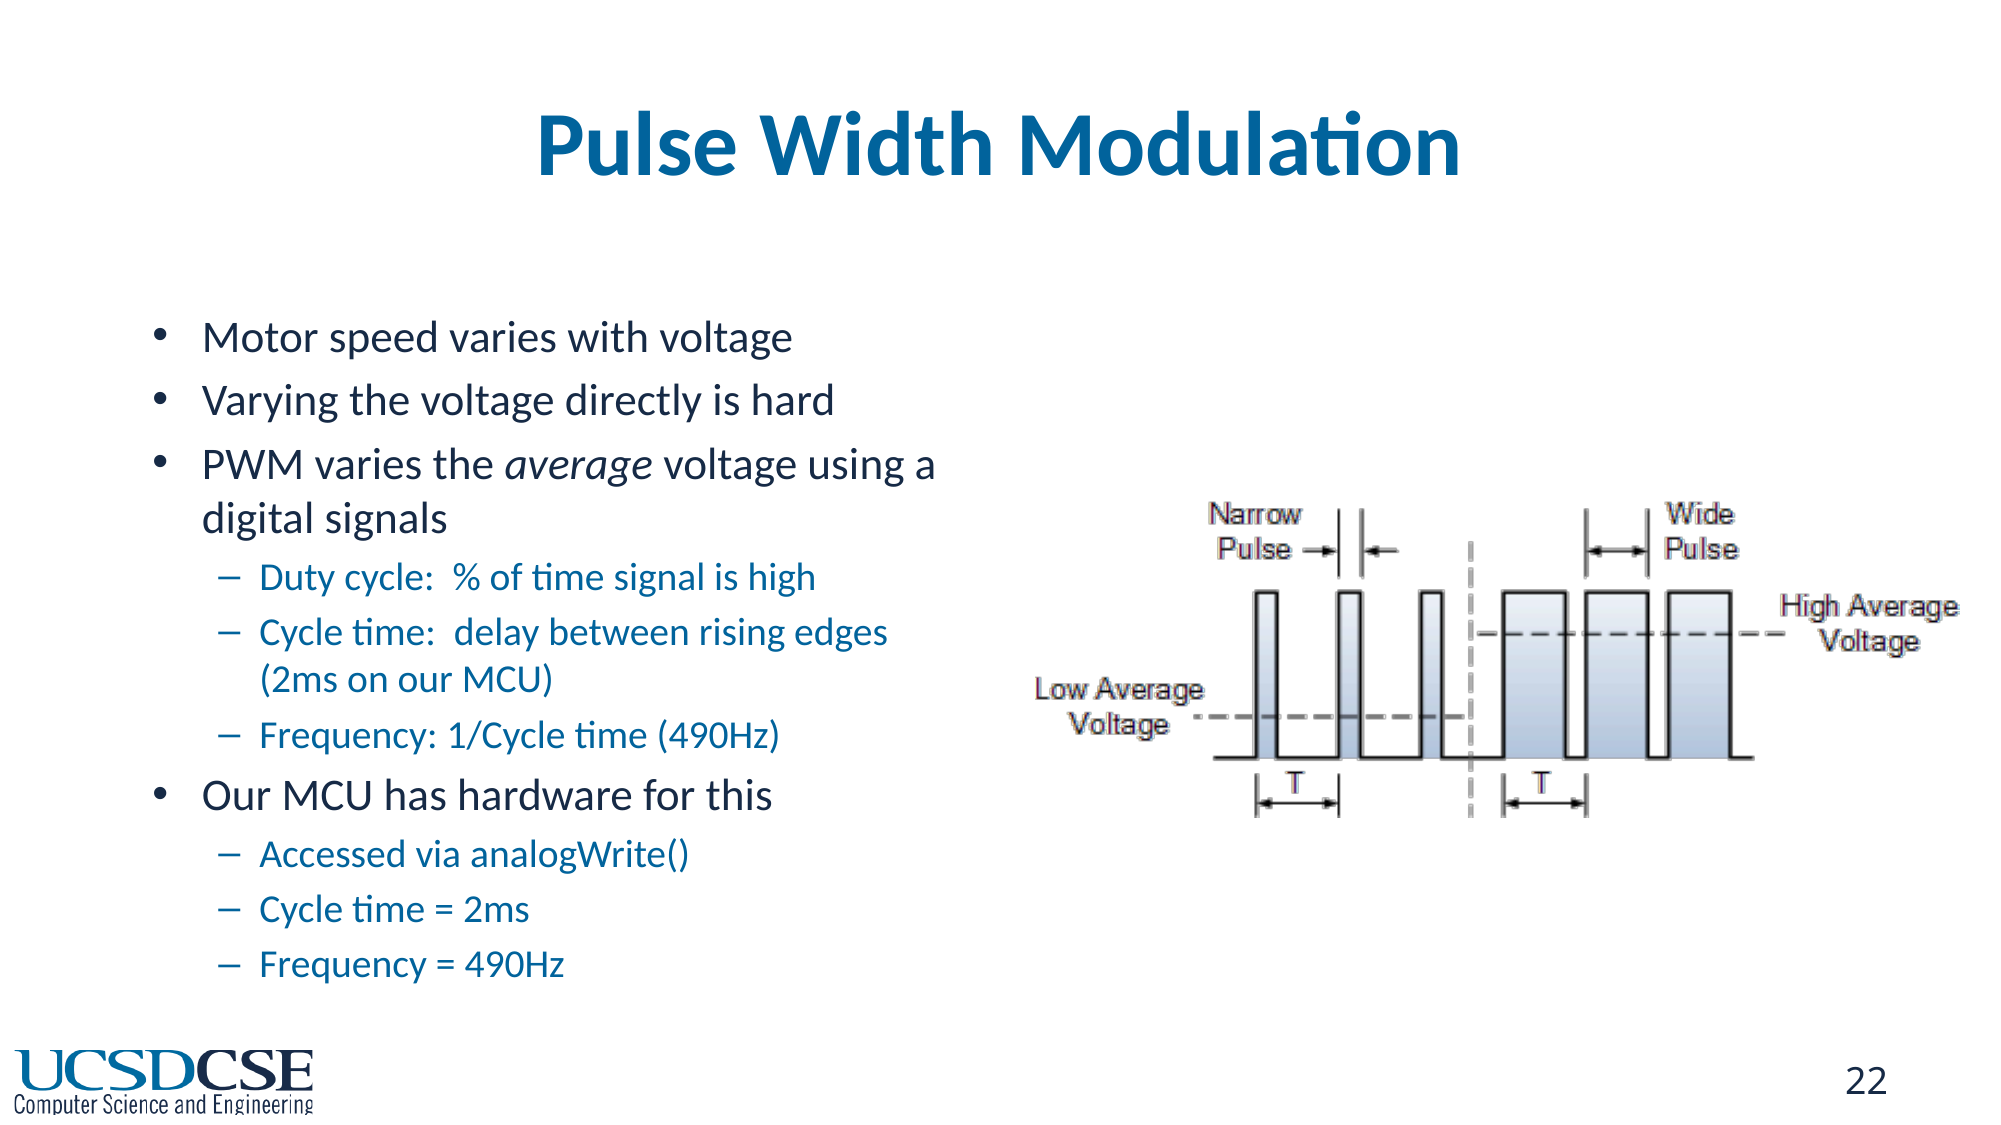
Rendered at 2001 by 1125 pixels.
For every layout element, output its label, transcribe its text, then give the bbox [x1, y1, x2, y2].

title Pulse Width Modulation [99, 45, 1900, 233]
list Motor speed varies with voltage Varying the voltage directly is hard PWM varies the average voltage using a digital signals Duty cycle: % of time signal is high Cycle time: delay between rising edges (2ms on our MCU) Frequency: 1/Cycle time (490Hz) Our MCU has hardware for this Accessed via analogWrite() Cycle time = 2ms Frequency = 490Hz [137, 299, 988, 1014]
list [1035, 494, 1961, 818]
